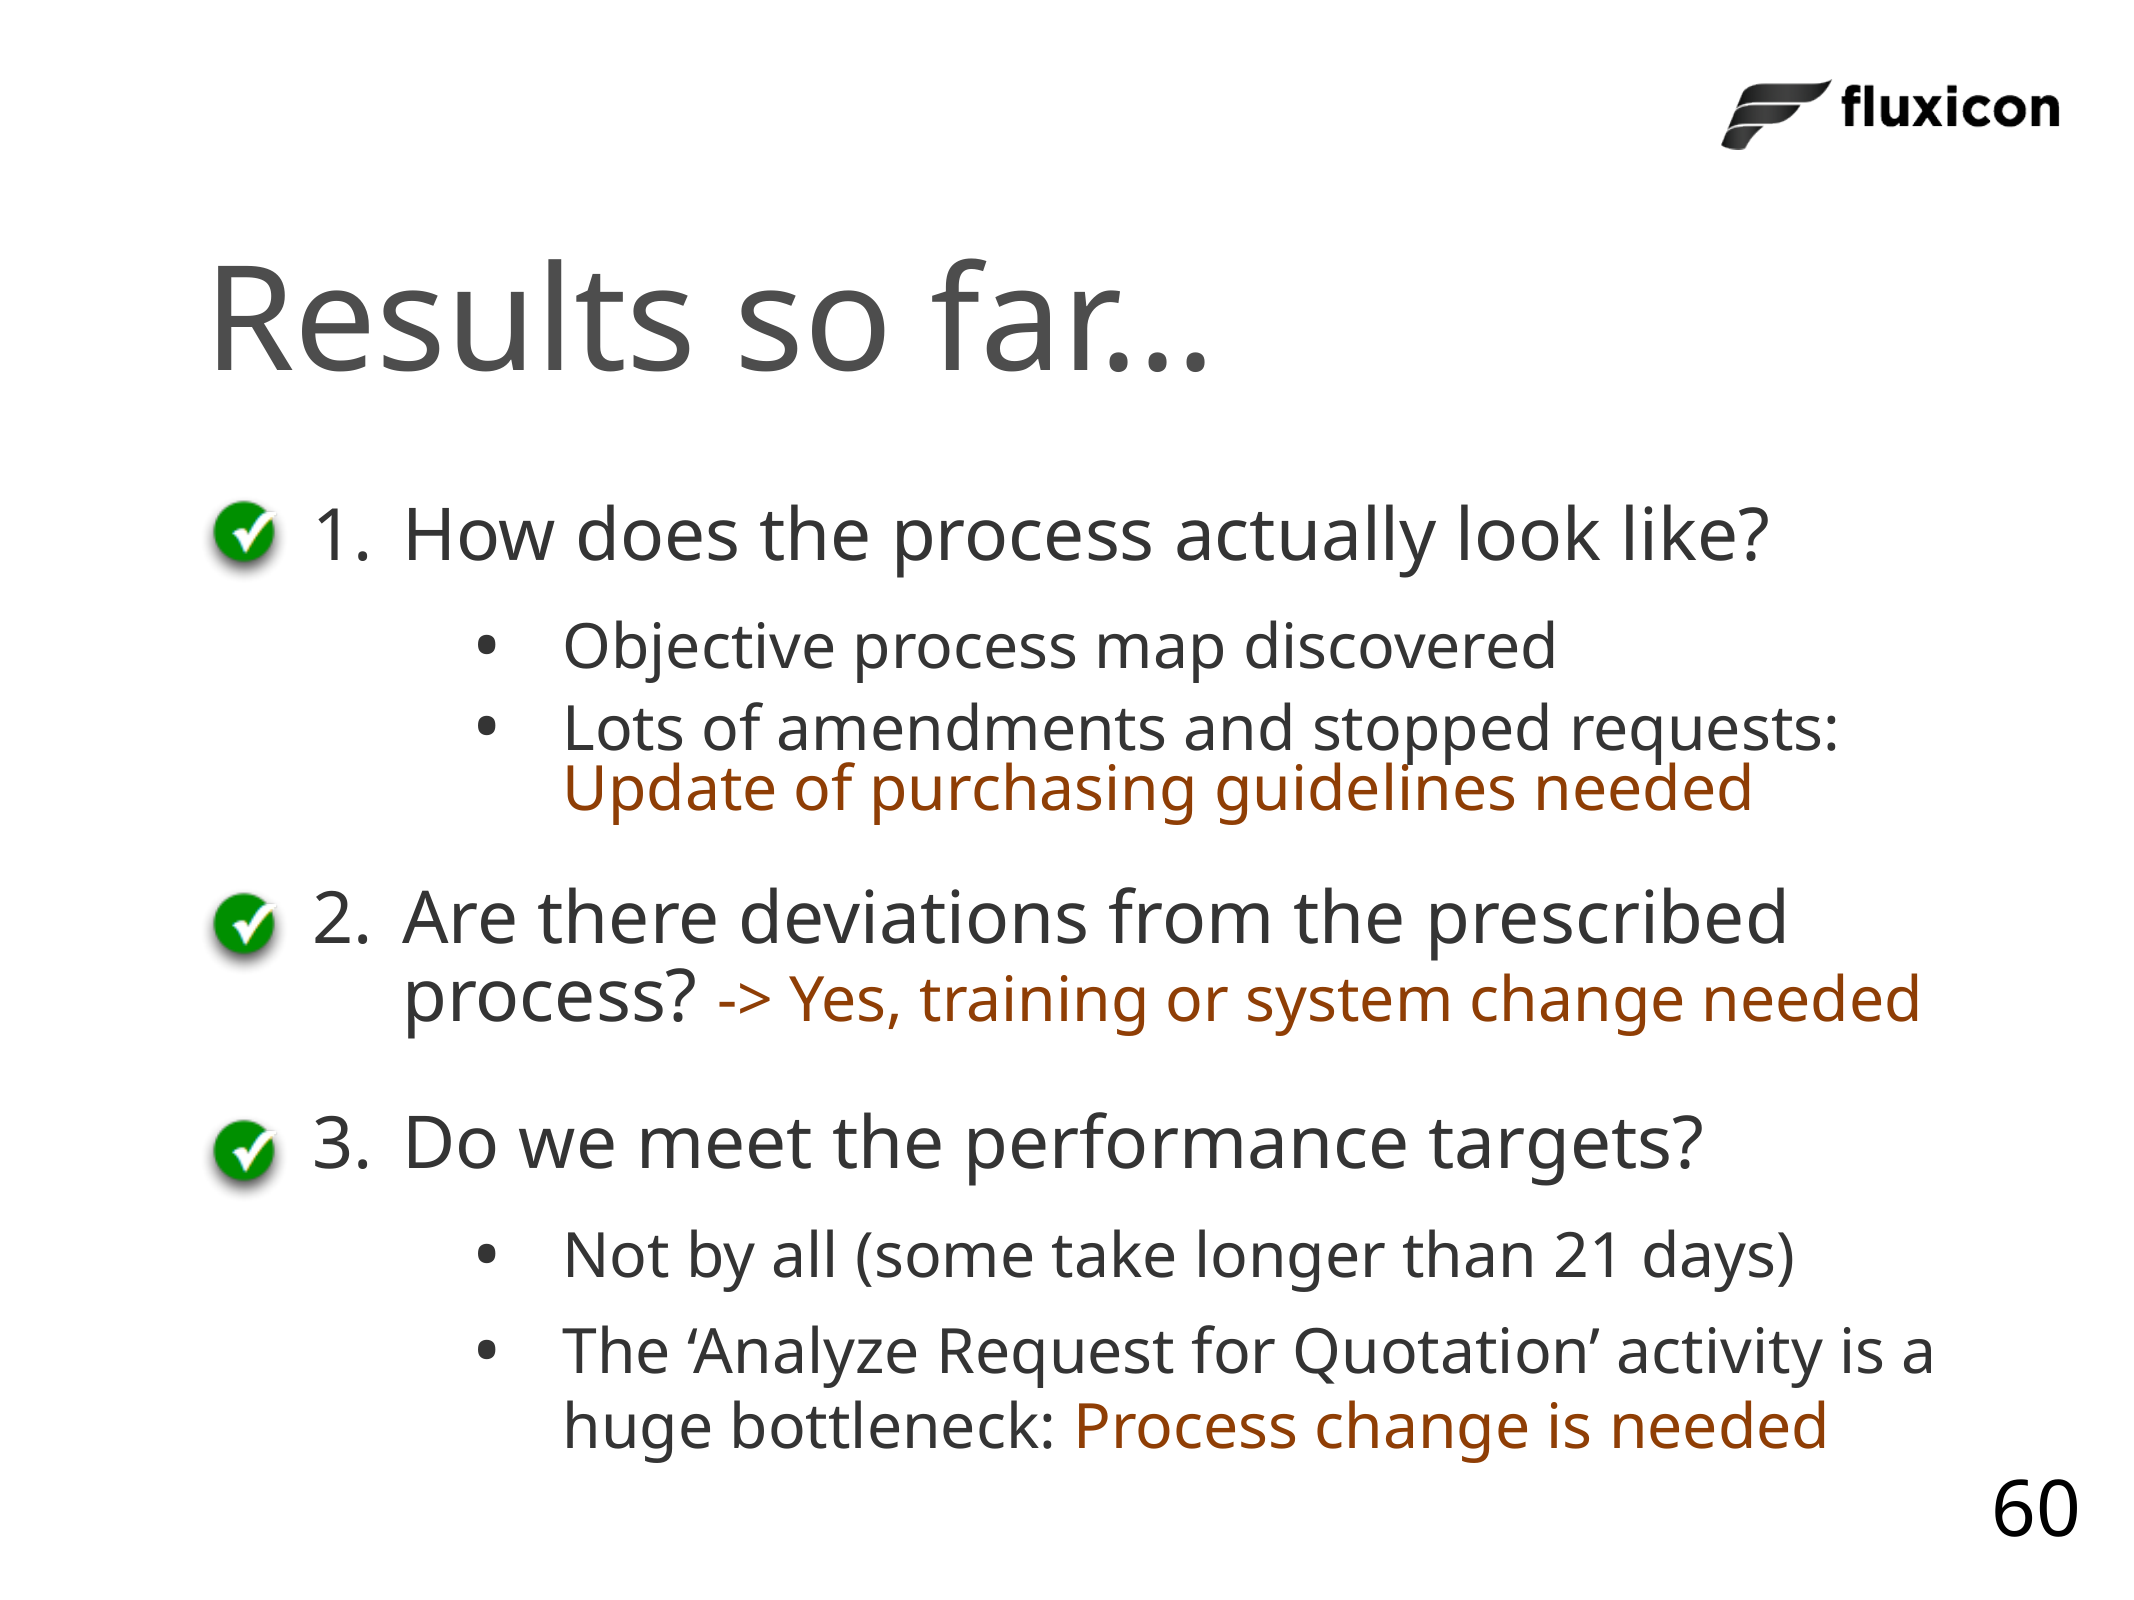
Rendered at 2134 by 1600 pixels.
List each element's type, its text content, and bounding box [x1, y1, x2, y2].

title Results so far... [197, 208, 1973, 417]
picture [1721, 78, 2063, 150]
list How does the process actually look like? Objective process map discovered Lots of amendments and stopped requests: Update of purchasing guidelines needed Are there deviations from the prescribed process? -> Yes, training or system change needed Do we meet the performance targets? Not by all (some take longer than 21 days) The ‘Analyze Request for Quotation’ activity is a huge bottleneck: Process change is needed [197, 481, 2009, 1565]
picture [195, 883, 294, 986]
text_box 60 [1976, 1450, 2105, 1573]
picture [195, 491, 294, 595]
picture [195, 1110, 294, 1213]
